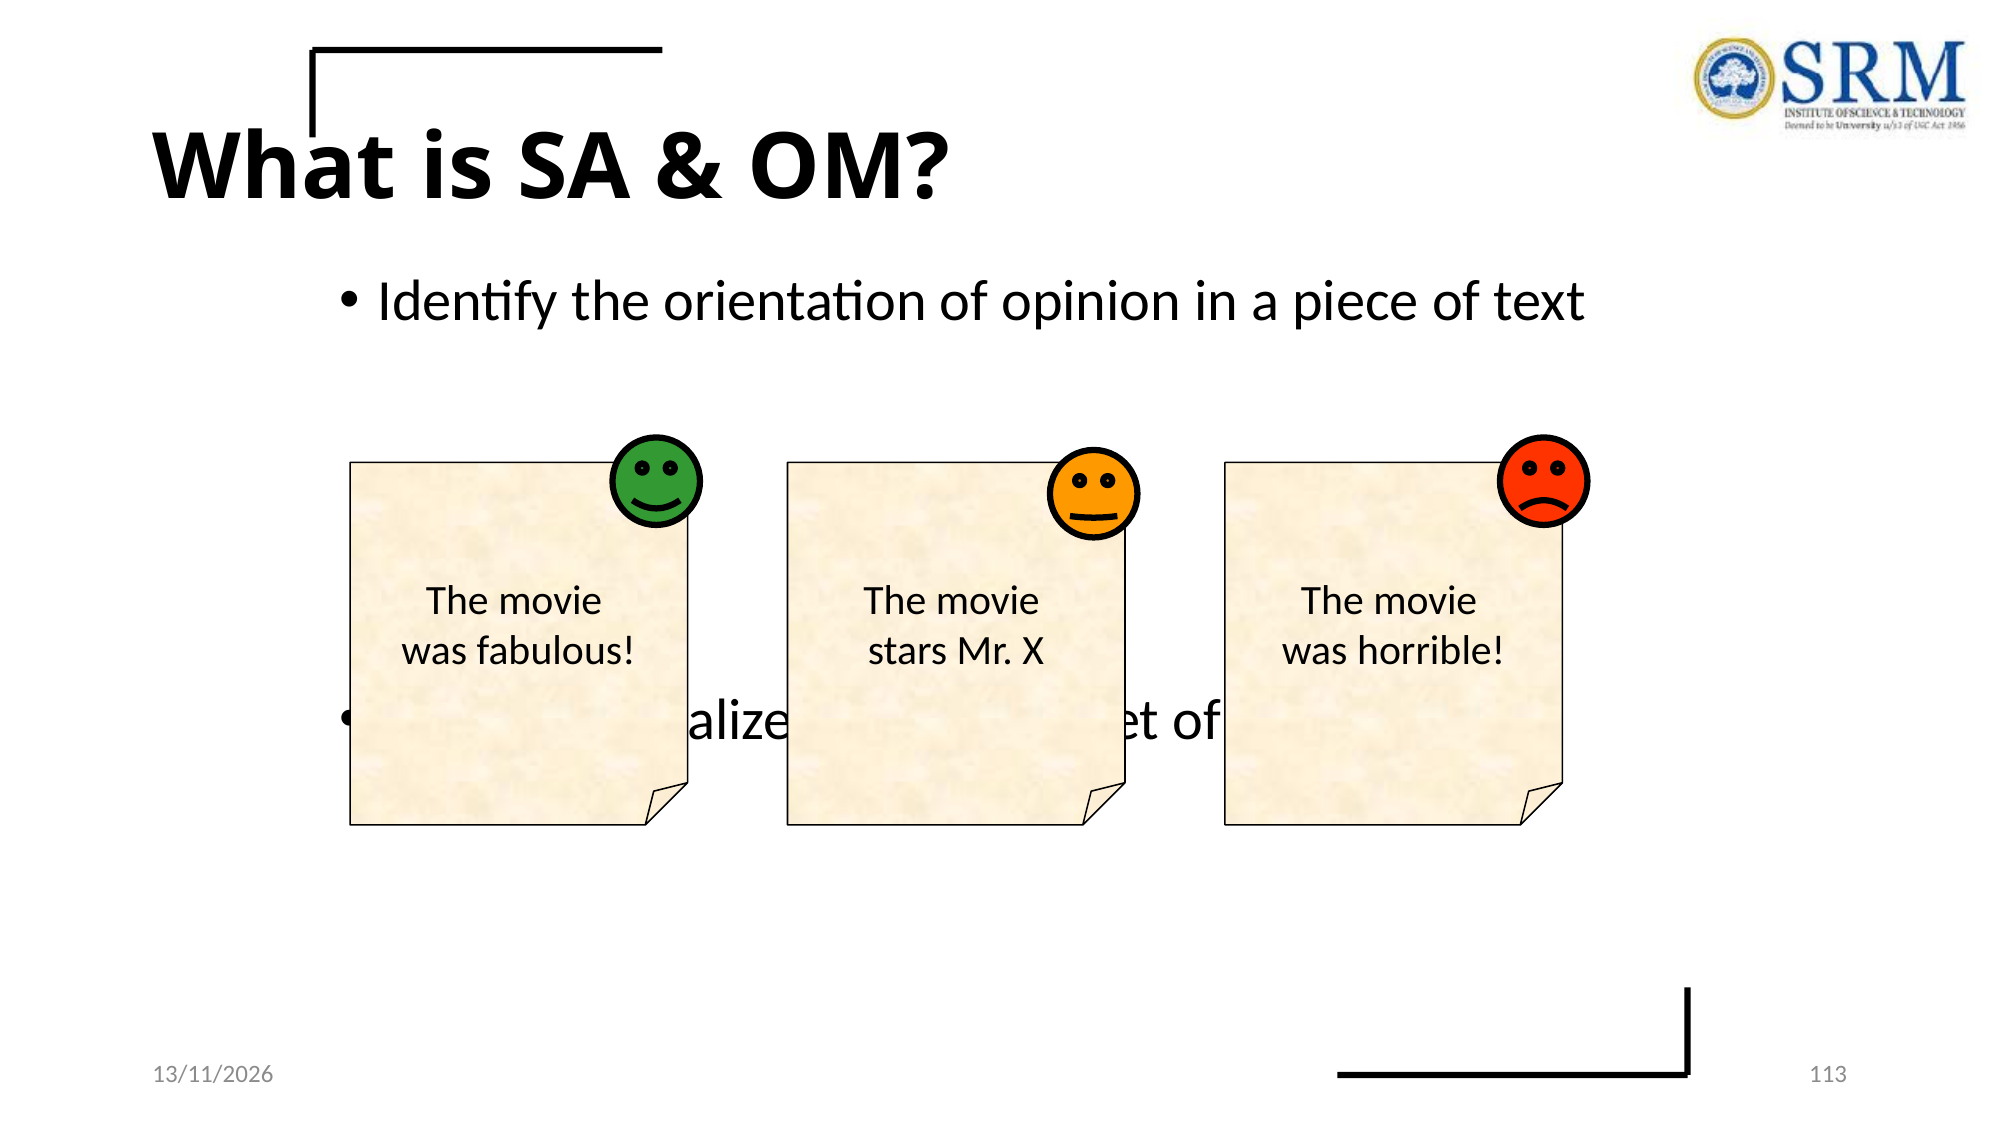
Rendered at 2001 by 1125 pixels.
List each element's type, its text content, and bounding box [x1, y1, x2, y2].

text_box [1049, 449, 1138, 538]
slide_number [137, 1042, 588, 1103]
text_box [612, 437, 700, 525]
slide_number 113 [1412, 1042, 1863, 1103]
text_box [1499, 437, 1588, 525]
list Identify the orientation of opinion in a piece of text Can be generalized to a wider set of emotions [324, 262, 1675, 1125]
text_box The movie was fabulous! [350, 462, 688, 825]
text_box The movie stars Mr. X [787, 462, 1126, 825]
picture [1673, 15, 2000, 149]
text_box The movie was horrible! [1224, 462, 1563, 825]
title What is SA & OM? [137, 59, 1863, 278]
